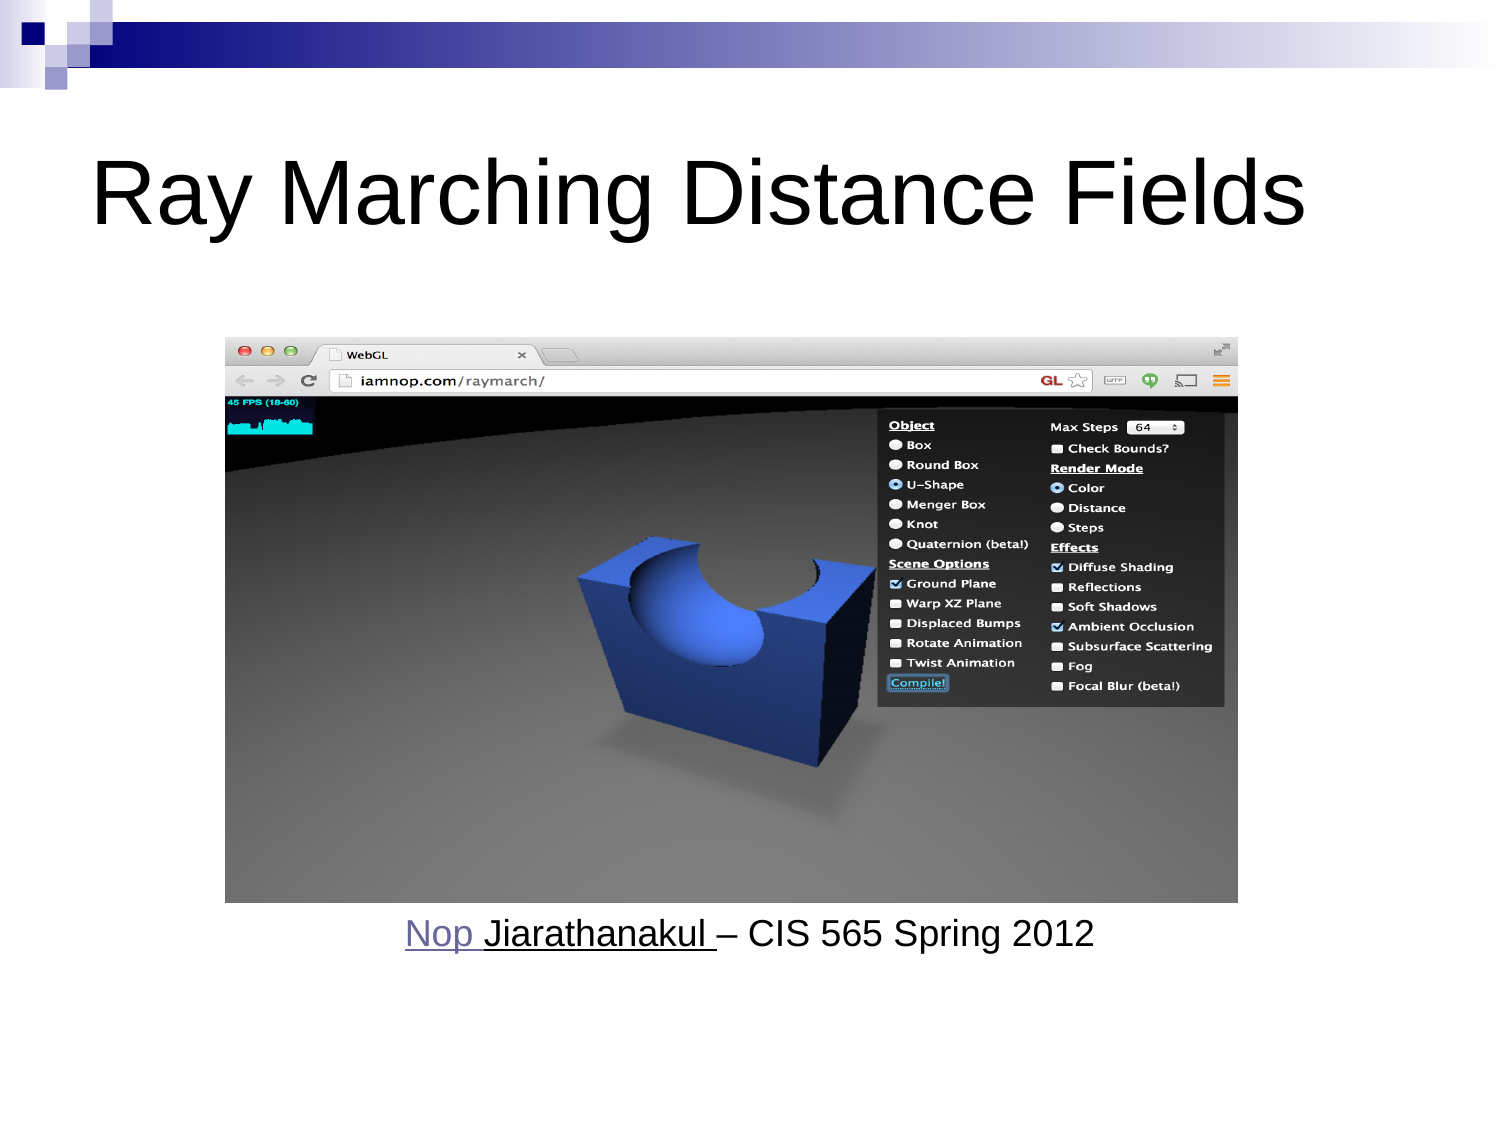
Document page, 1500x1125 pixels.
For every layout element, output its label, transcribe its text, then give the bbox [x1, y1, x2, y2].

picture [224, 337, 1239, 904]
text_box Nop Jiarathanakul – CIS 565 Spring 2012 [299, 911, 1200, 962]
title Ray Marching Distance Fields [75, 75, 1425, 300]
